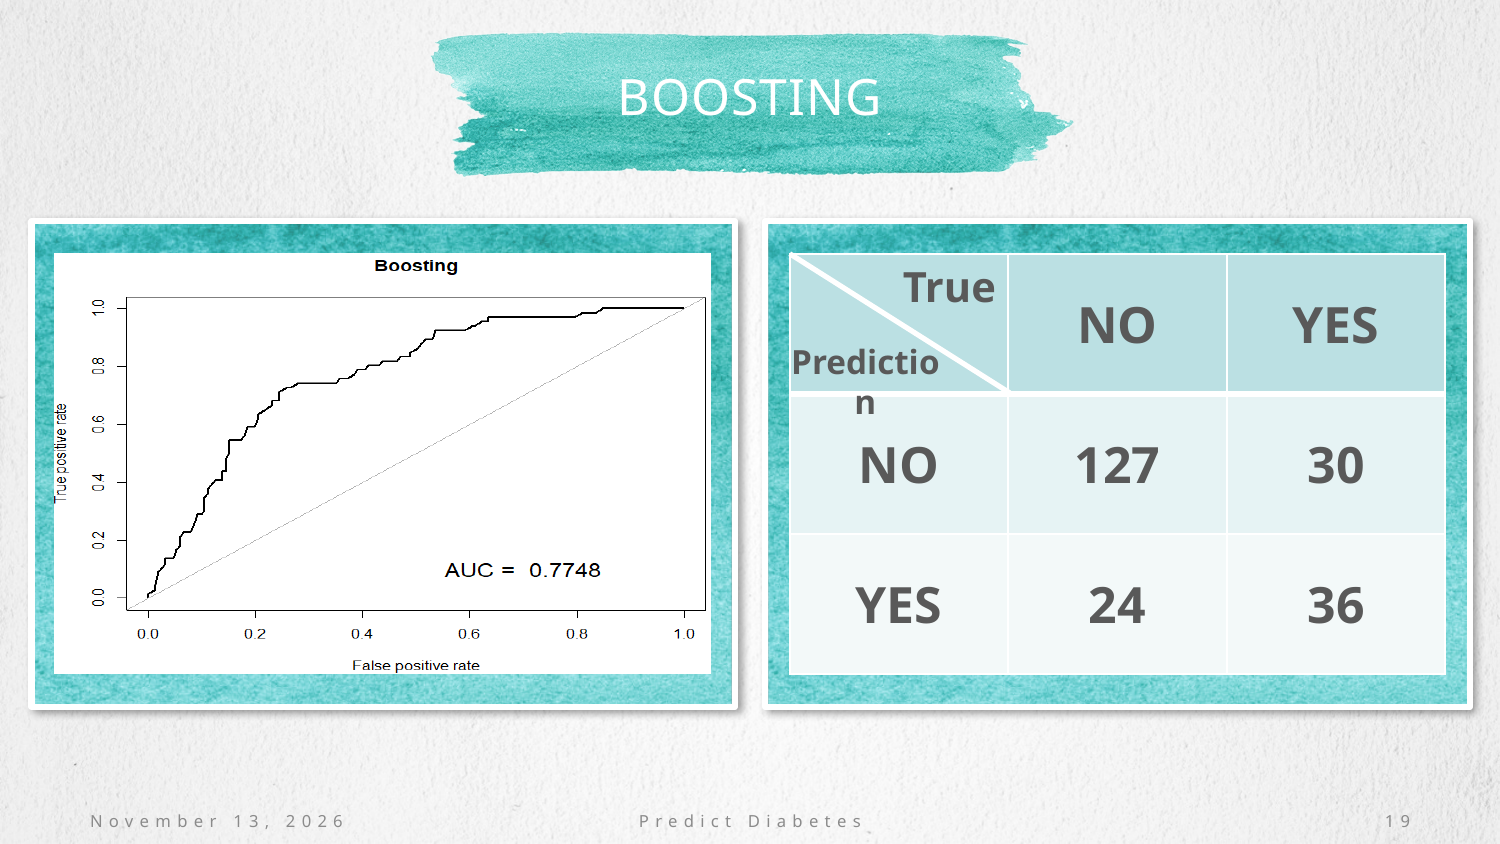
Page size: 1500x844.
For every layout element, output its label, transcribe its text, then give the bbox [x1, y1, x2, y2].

title BOOSTING [520, 37, 980, 154]
footer Predict Diabetes [512, 799, 988, 844]
picture [0, 0, 1500, 844]
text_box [789, 253, 1010, 394]
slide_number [75, 799, 425, 844]
slide_number 19 [1074, 799, 1425, 844]
